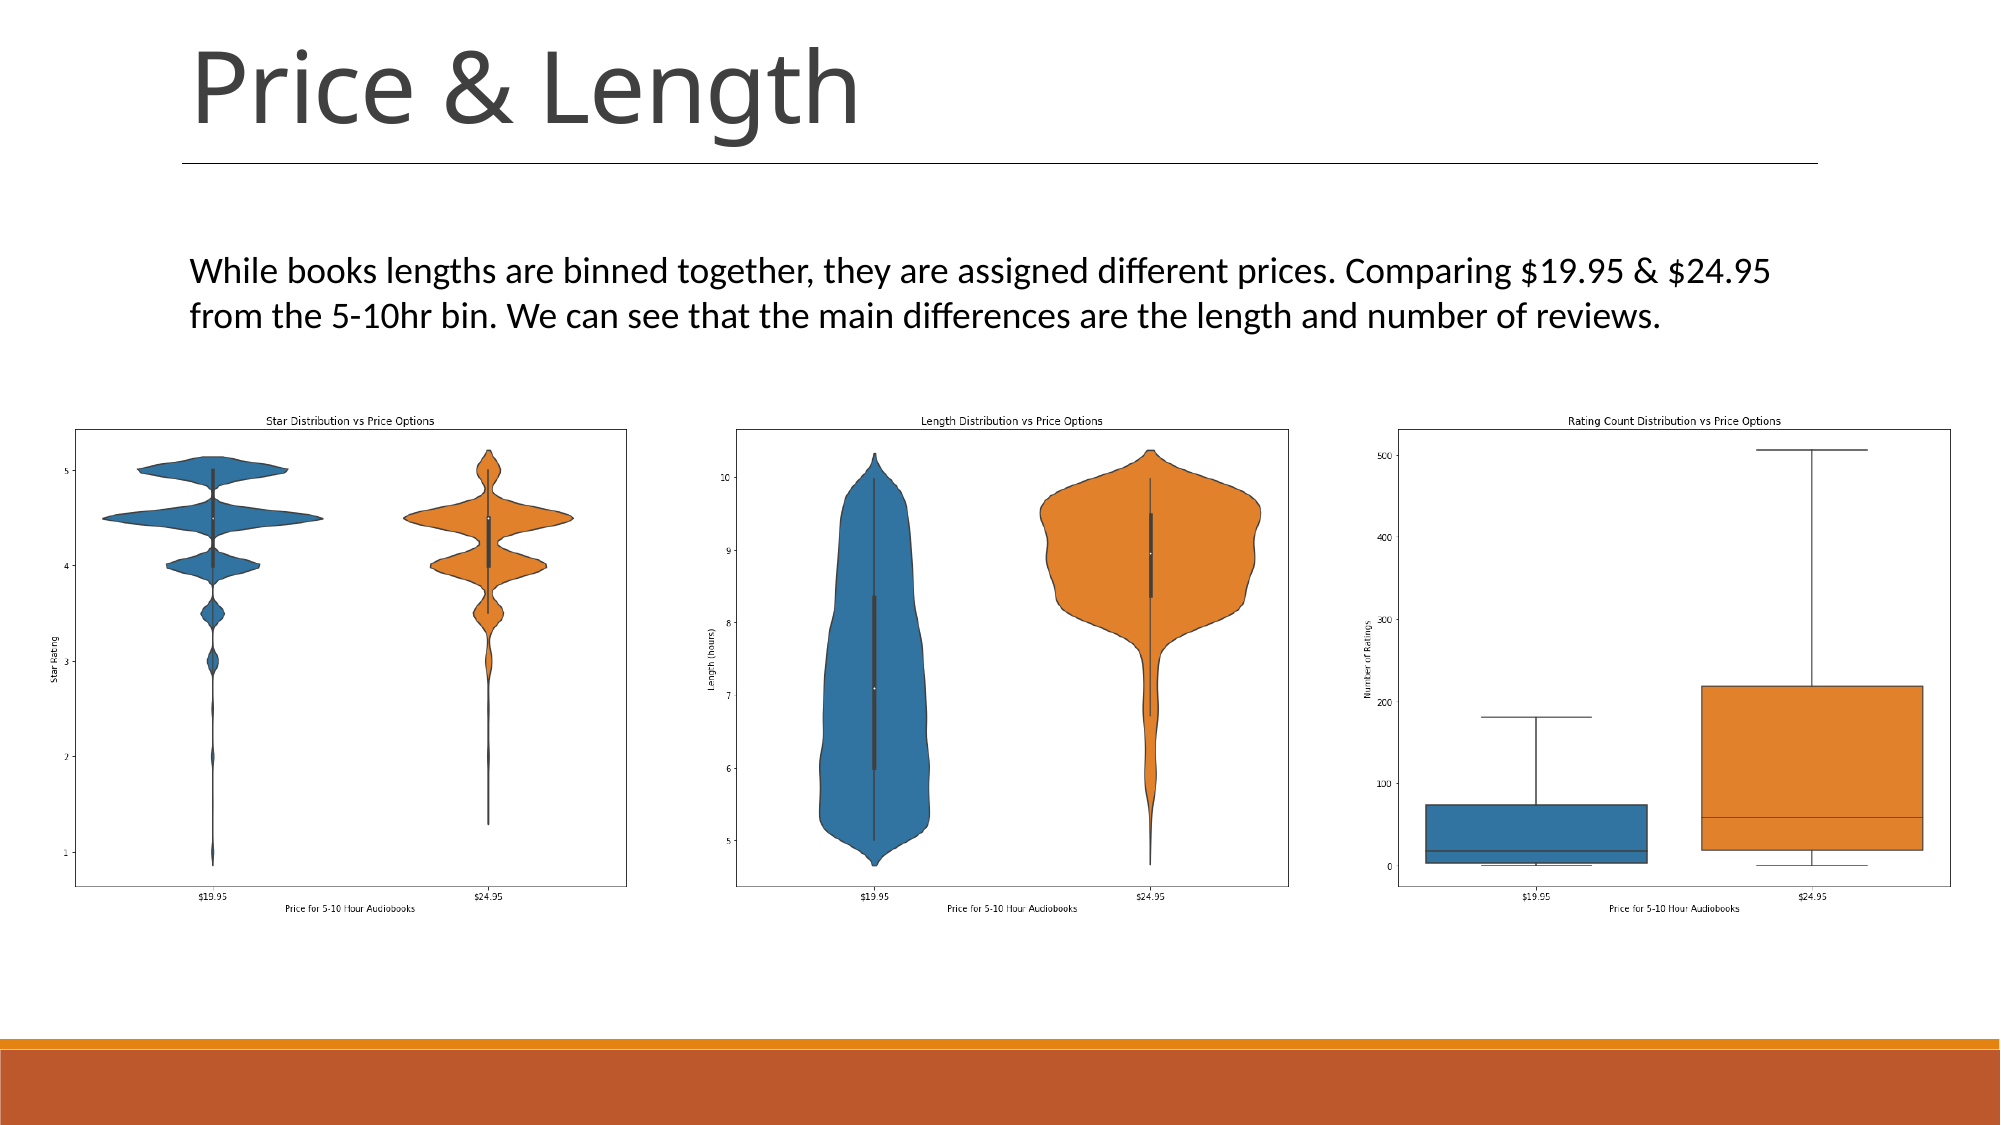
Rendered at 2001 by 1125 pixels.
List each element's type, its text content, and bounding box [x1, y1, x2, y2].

picture [44, 409, 1956, 919]
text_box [174, 33, 1826, 178]
text_box While books lengths are binned together, they are assigned different prices. Comparing $19.95 & $24.95 from the 5-10hr bin. We can see that the main differences are the length and number of reviews. [174, 239, 1825, 344]
